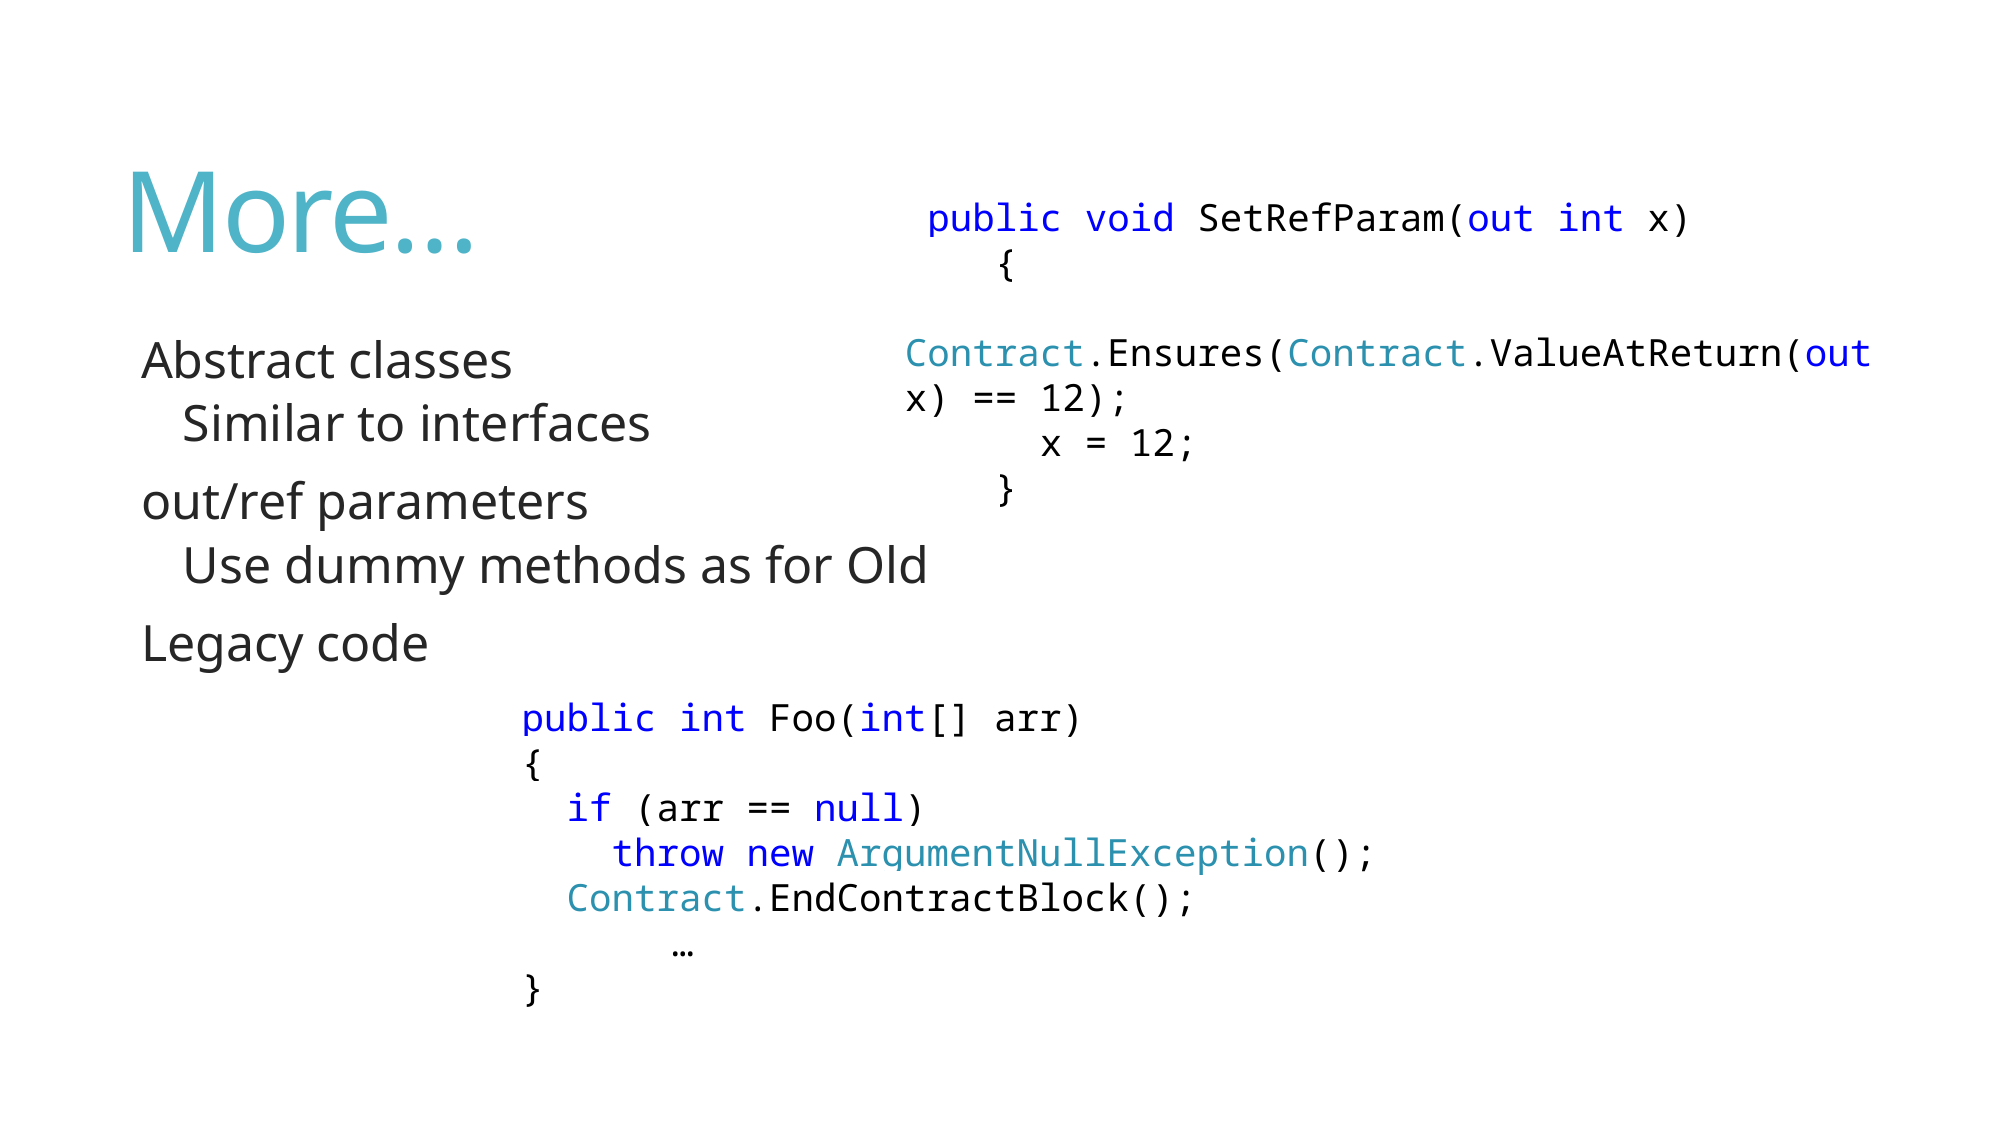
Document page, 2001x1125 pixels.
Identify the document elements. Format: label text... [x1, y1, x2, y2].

list Abstract classes Similar to interfaces out/ref parameters Use dummy methods as for Old Legacy code [111, 329, 1876, 948]
text_box public int Foo(int[] arr) { if (arr == null) throw new ArgumentNullException(); Contract.EndContractBlock(); … } [506, 686, 1507, 1017]
text_box public void SetRefParam(out int x) { Contract.Ensures(Contract.ValueAtReturn(out x) == 12); x = 12; } [890, 187, 1890, 517]
title More… [107, 81, 1875, 354]
